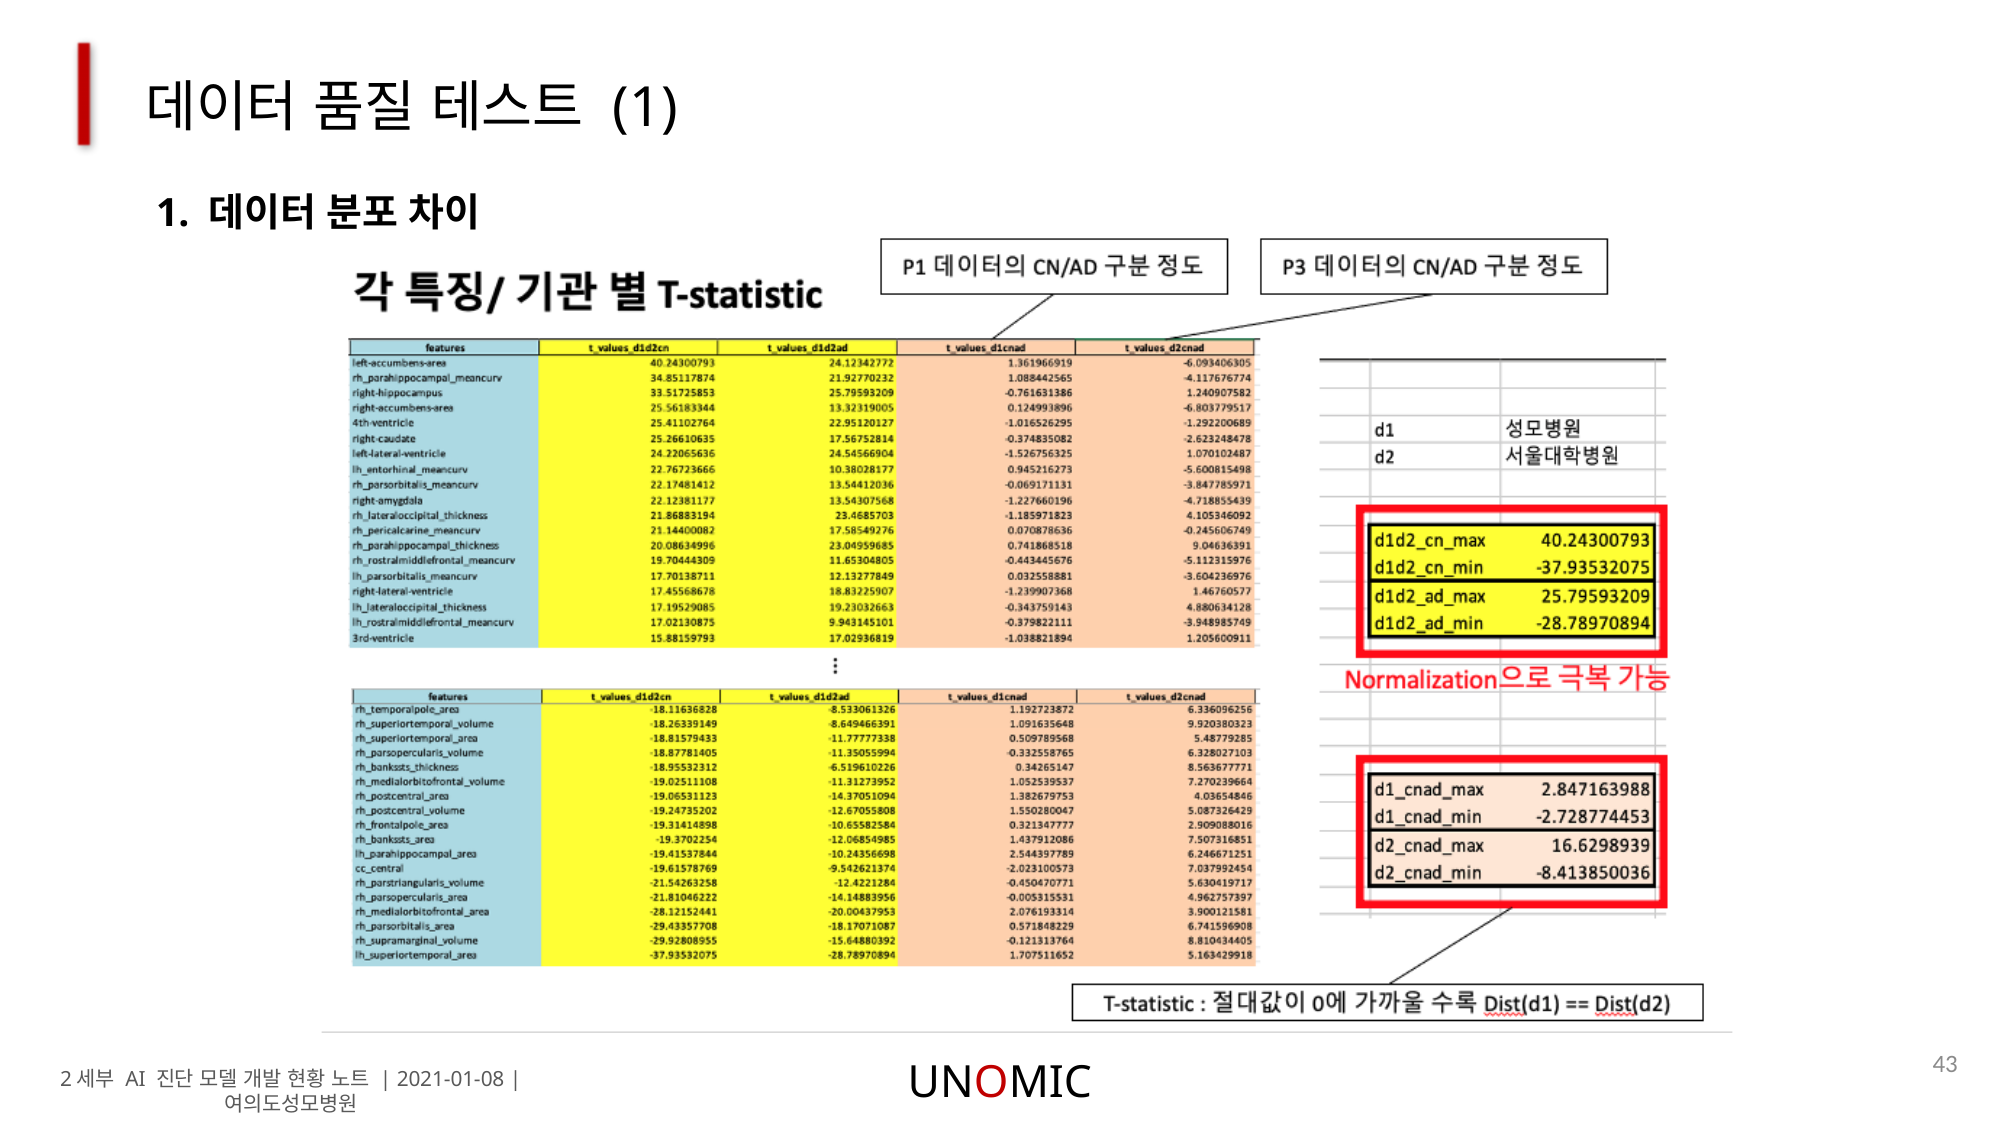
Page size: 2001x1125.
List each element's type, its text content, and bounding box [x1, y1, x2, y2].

text_box 2세부 AI 진단 모델 개발 현황 노트 | 2021-01-08 | 여의도성모병원 [0, 1055, 582, 1125]
text_box 데이터 품질 테스트 (1) [130, 51, 1924, 158]
picture [321, 237, 1733, 1033]
slide_number 43 [1853, 1019, 1974, 1106]
text_box 1. 데이터 분포 차이 [140, 157, 1859, 923]
text_box [79, 44, 89, 145]
text_box UNOMIC [850, 1044, 1150, 1115]
